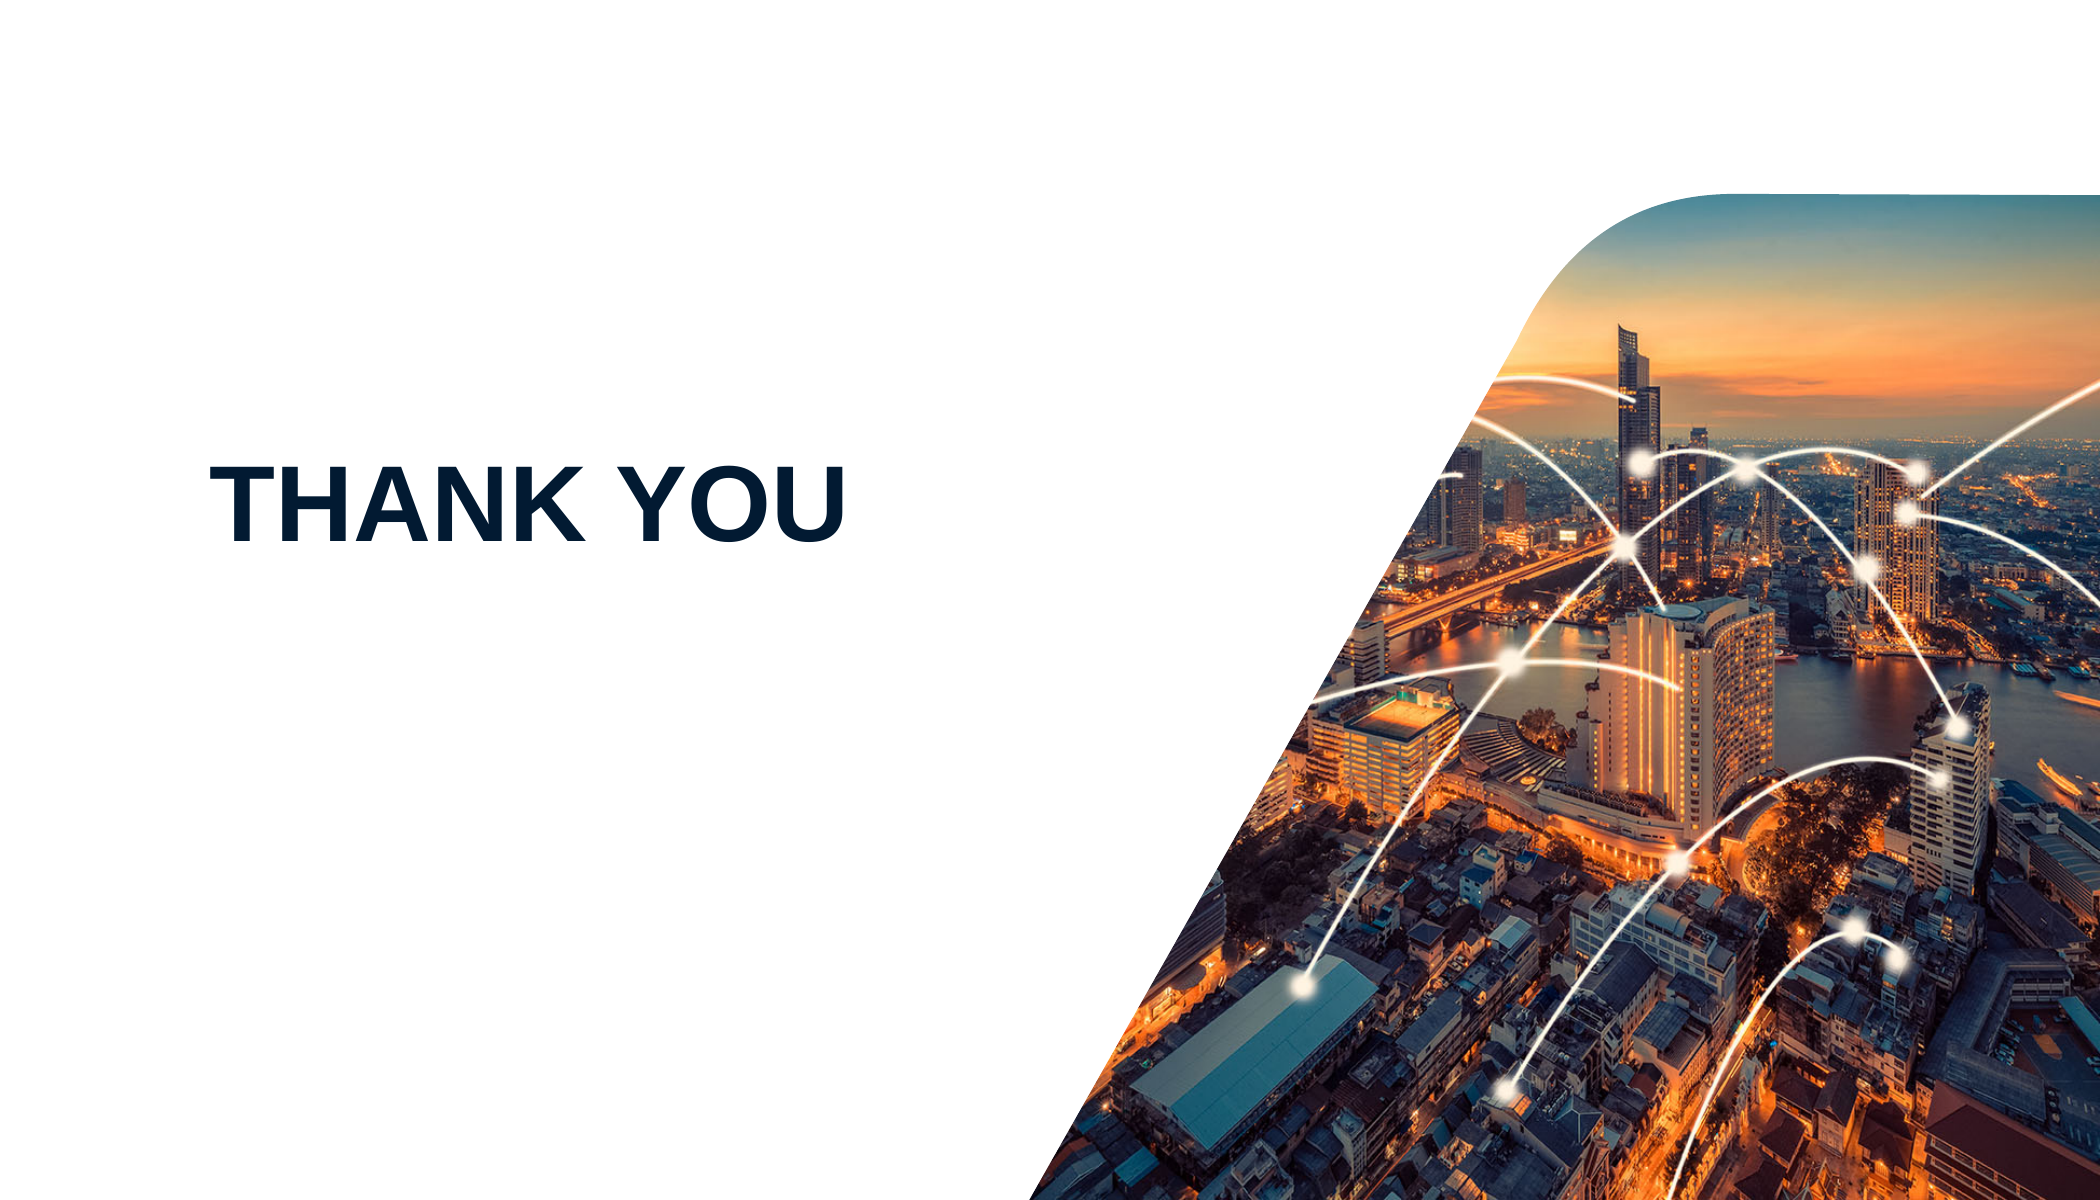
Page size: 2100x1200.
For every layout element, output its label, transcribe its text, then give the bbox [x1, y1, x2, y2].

picture [1029, 193, 2100, 1200]
title Thank You [194, 439, 1029, 572]
